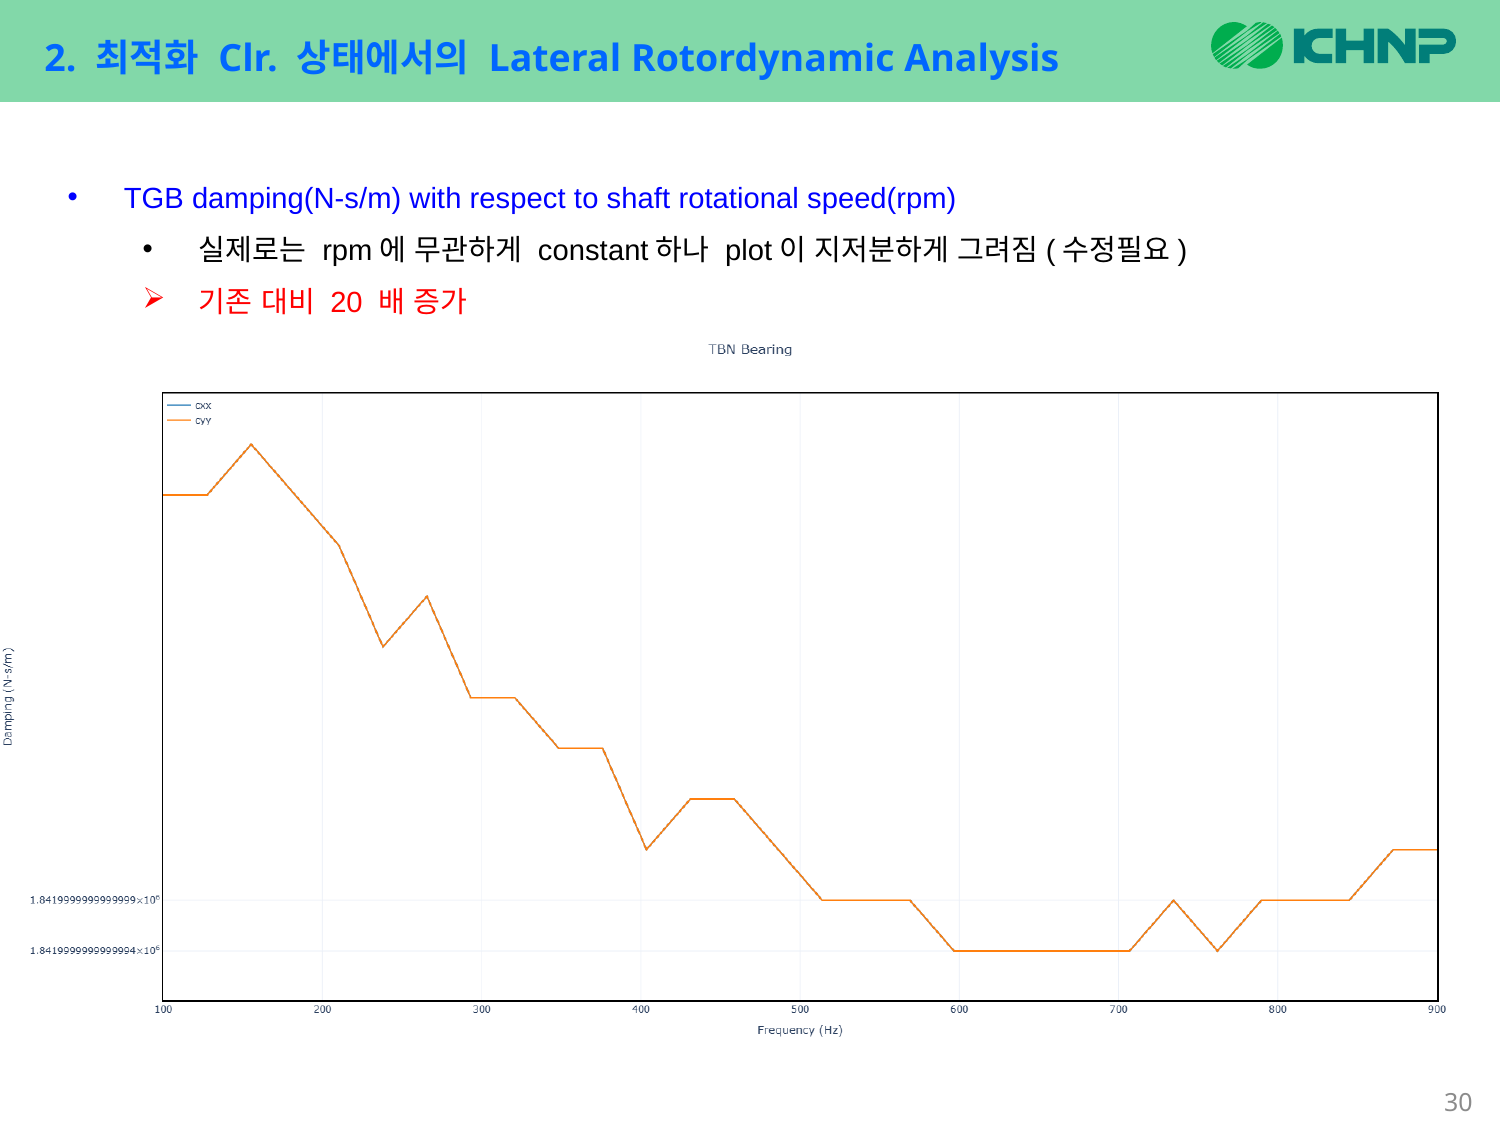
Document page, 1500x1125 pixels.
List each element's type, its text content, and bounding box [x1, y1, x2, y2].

text_box 2. 최적화 Clr. 상태에서의 Lateral Rotordynamic Analysis [29, 26, 1500, 87]
picture [0, 314, 1500, 1064]
slide_number 30 [1175, 1071, 1488, 1125]
text_box TGB damping(N-s/m) with respect to shaft rotational speed(rpm) 실제로는 rpm에 무관하게 constant하나 plot이 지저분하게 그려짐(수정필요) 기존 대비 20 배 증가 [52, 154, 1424, 312]
